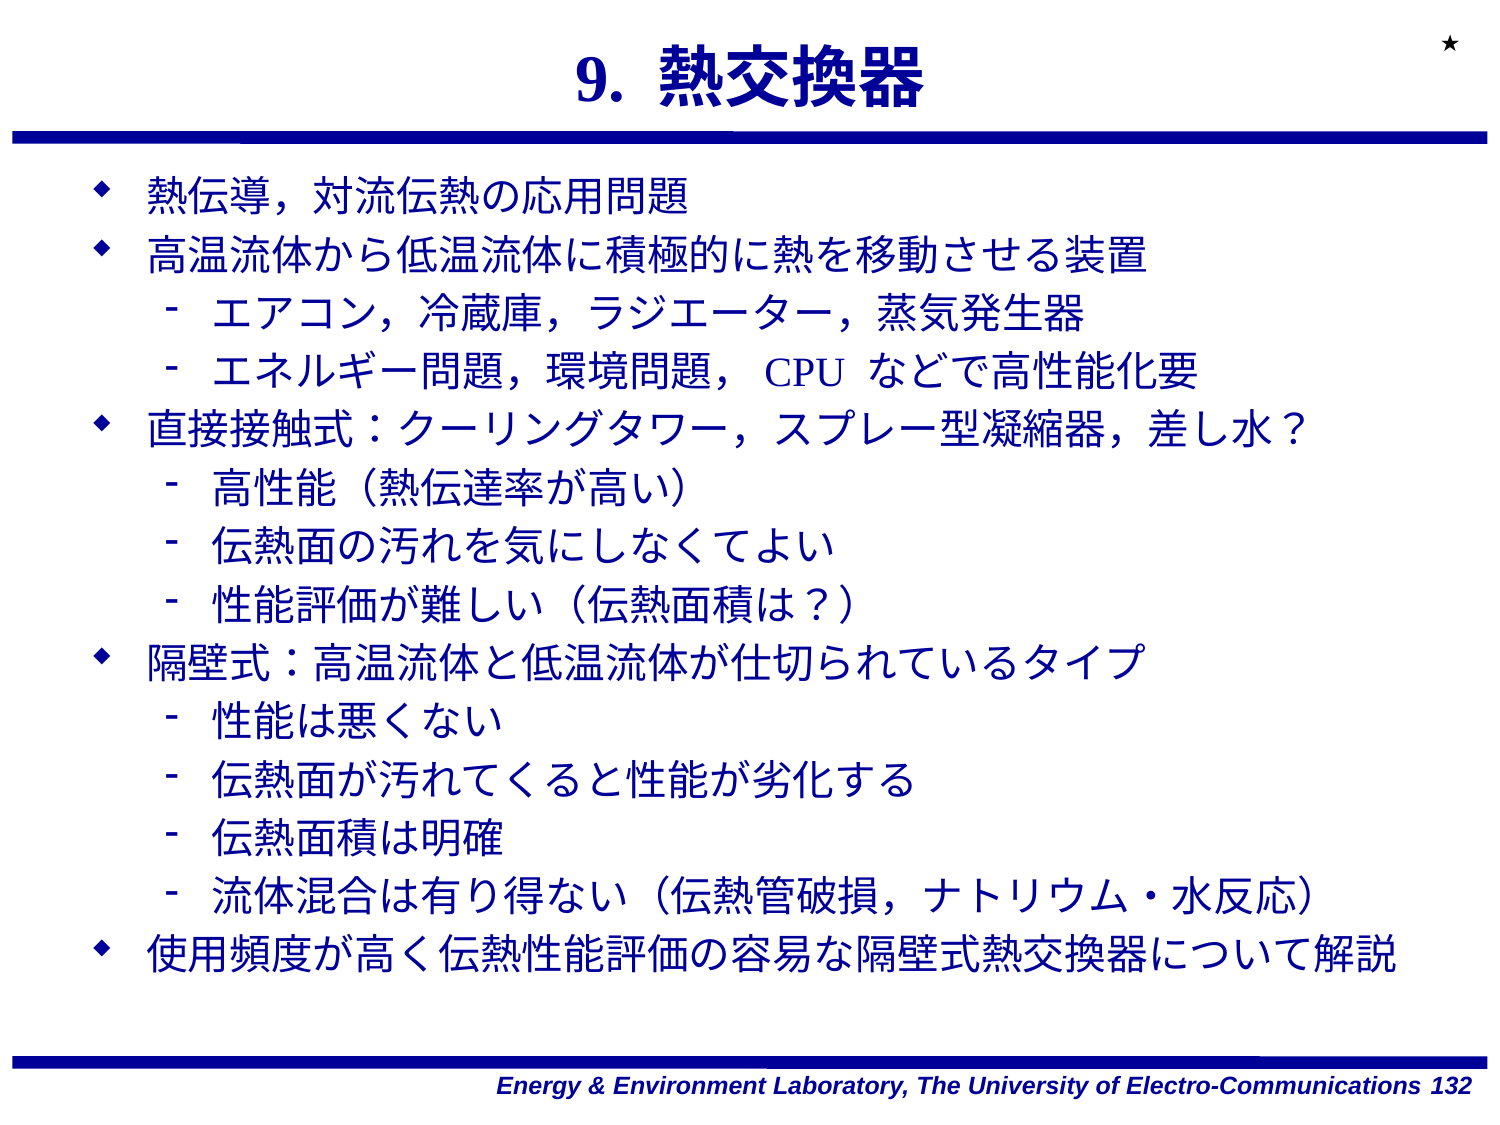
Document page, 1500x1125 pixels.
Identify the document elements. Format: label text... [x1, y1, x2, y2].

list 熱伝導，対流伝熱の応用問題 高温流体から低温流体に積極的に熱を移動させる装置 エアコン，冷蔵庫，ラジエーター，蒸気発生器 エネルギー問題，環境問題，CPU などで高性能化要 直接接触式：クーリングタワー，スプレー型凝縮器，差し水？ 高性能（熱伝達率が高い） 伝熱面の汚れを気にしなくてよい 性能評価が難しい（伝熱面積は？） 隔壁式：高温流体と低温流体が仕切られているタイプ 性能は悪くない 伝熱面が汚れてくると性能が劣化する 伝熱面積は明確 流体混合は有り得ない（伝熱管破損，ナトリウム・水反応） 使用頻度が高く伝熱性能評価の容易な隔壁式熱交換器について解説 [75, 162, 1425, 1038]
title 9. 熱交換器 [12, 12, 1488, 138]
text_box ★ [1425, 11, 1476, 66]
